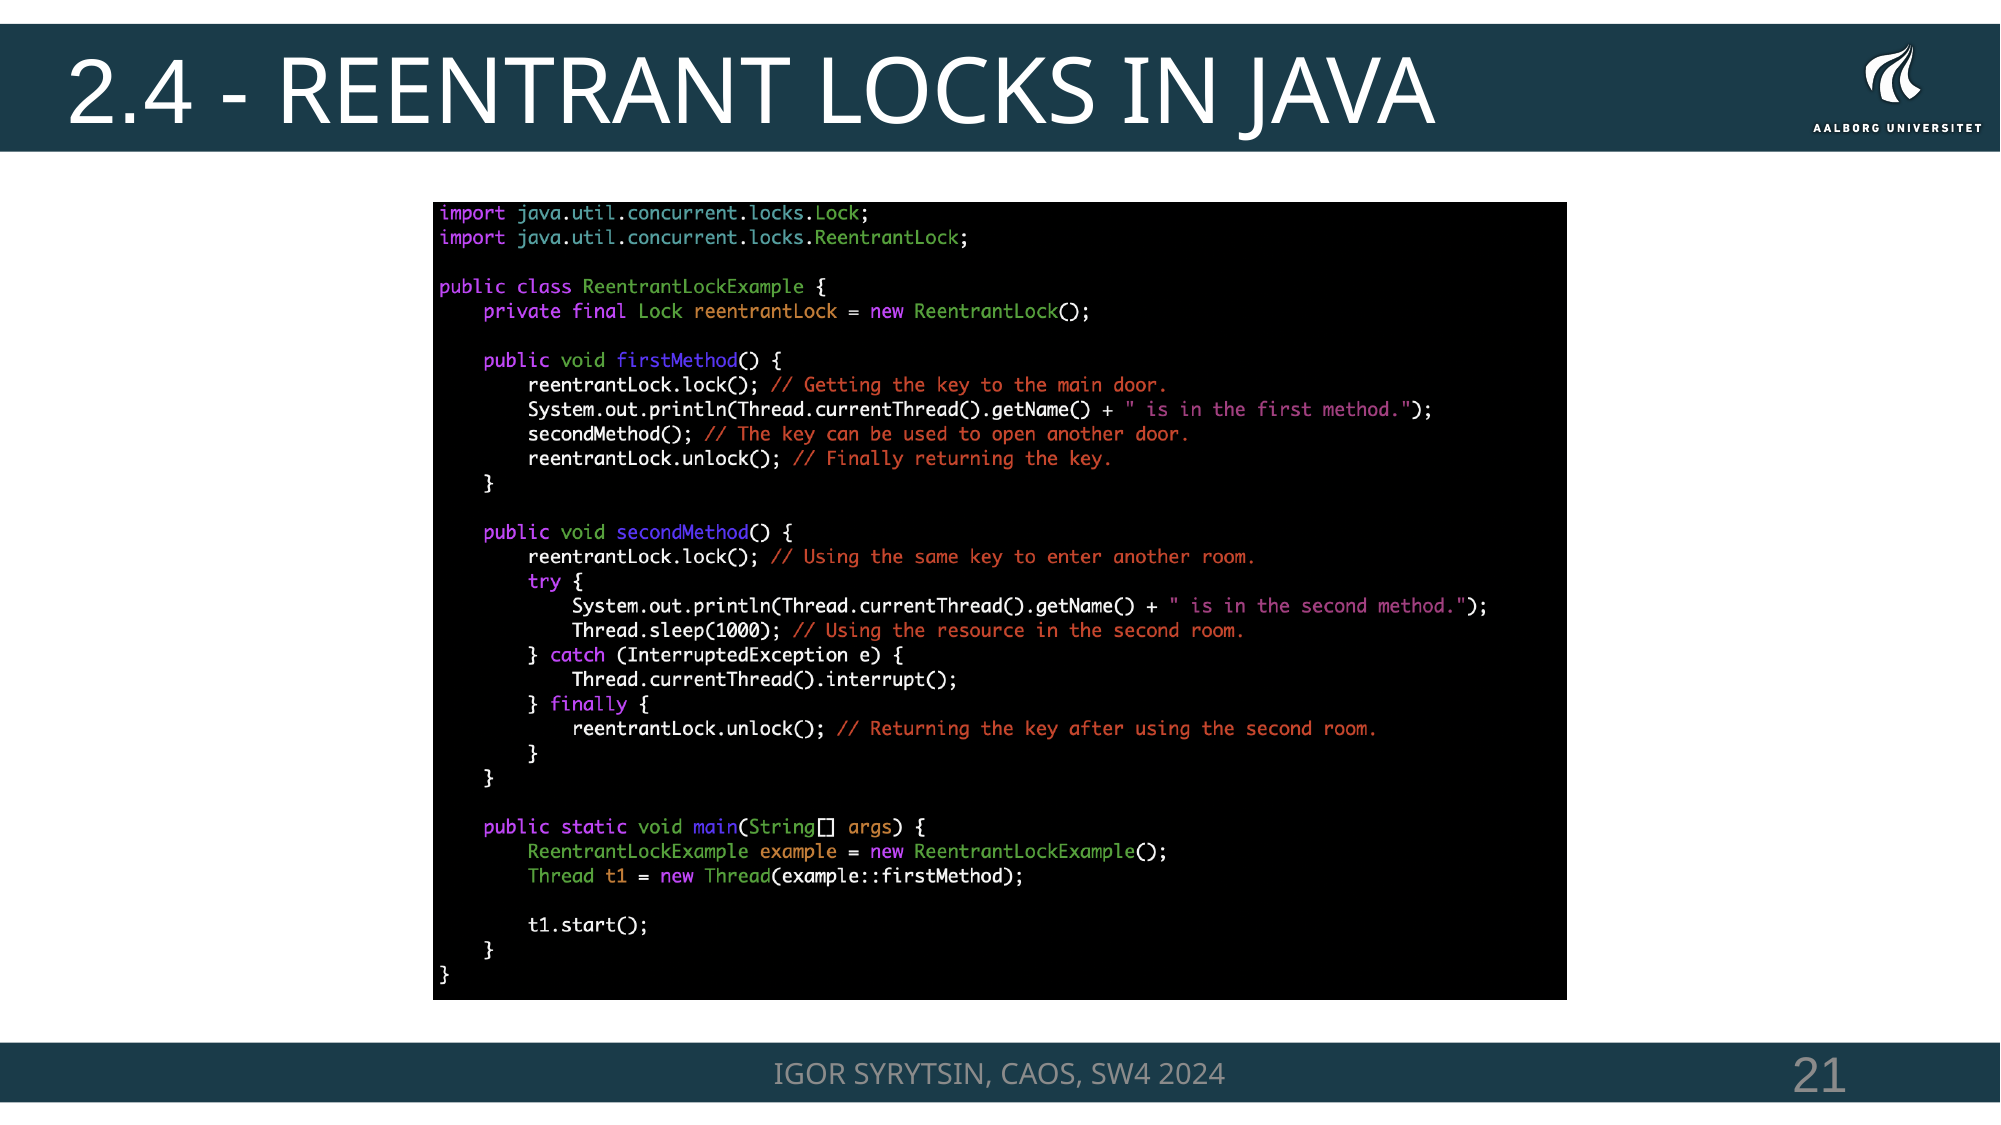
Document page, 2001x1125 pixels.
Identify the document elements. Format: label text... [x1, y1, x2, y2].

picture [433, 202, 1567, 1000]
title 2.4 - REENTRANT LOCKS IN JAVA [52, 36, 1778, 140]
text_box IGOR SYRYTSIN, CAOS, SW4 2024 [662, 1042, 1338, 1103]
picture [1799, 30, 1995, 146]
